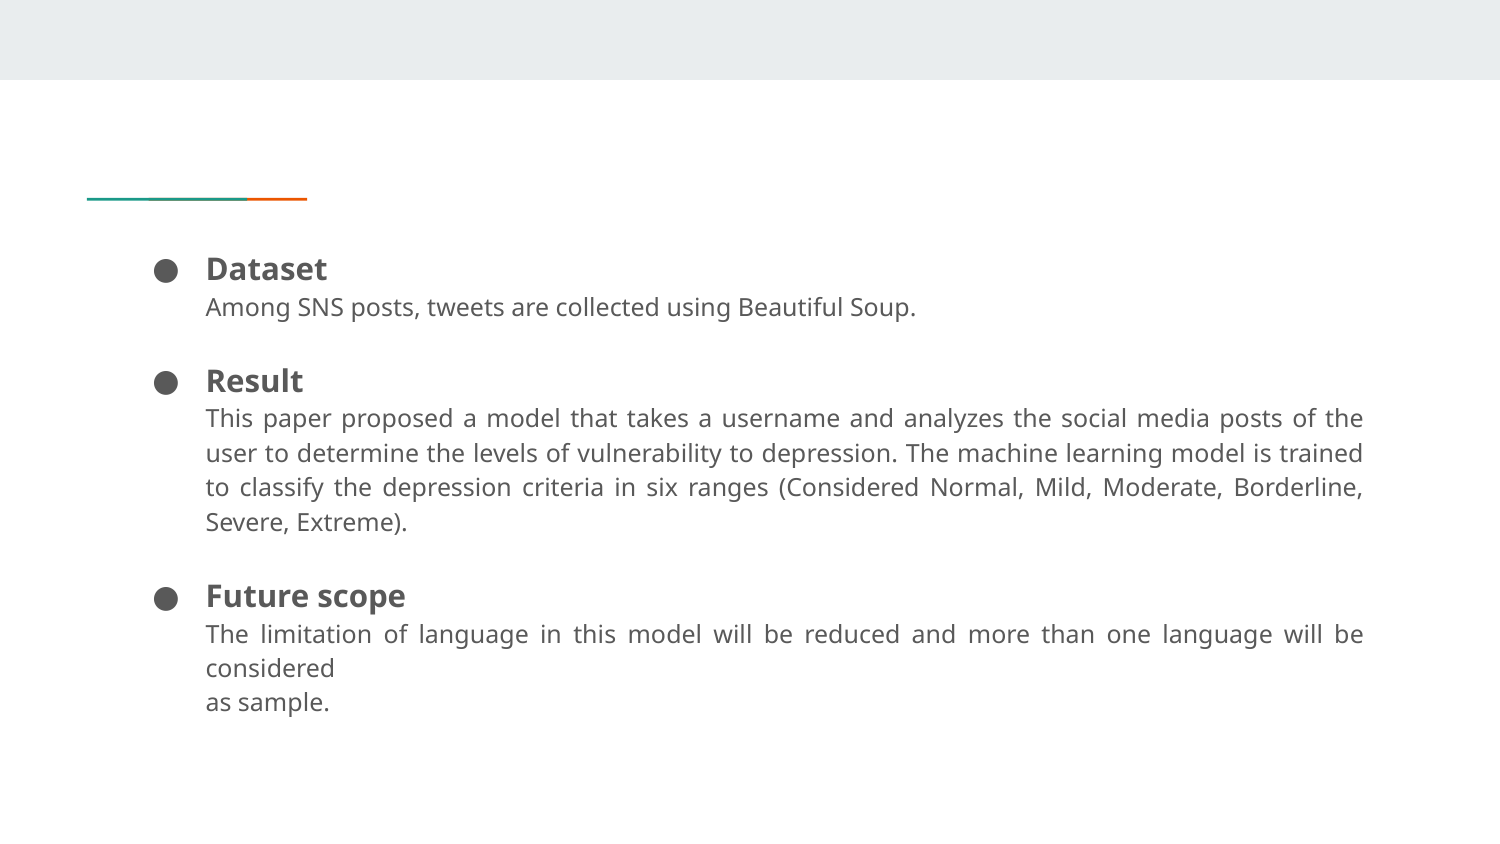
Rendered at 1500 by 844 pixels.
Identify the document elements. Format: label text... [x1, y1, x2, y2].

list Dataset Among SNS posts, tweets are collected using Beautiful Soup. Result This paper proposed a model that takes a username and analyzes the social media posts of the user to determine the levels of vulnerability to depression. The machine learning model is trained to classify the depression criteria in six ranges (Considered Normal, Mild, Moderate, Borderline, Severe, Extreme). Future scope The limitation of language in this model will be reduced and more than one language will be considered as sample. [115, 228, 1381, 712]
